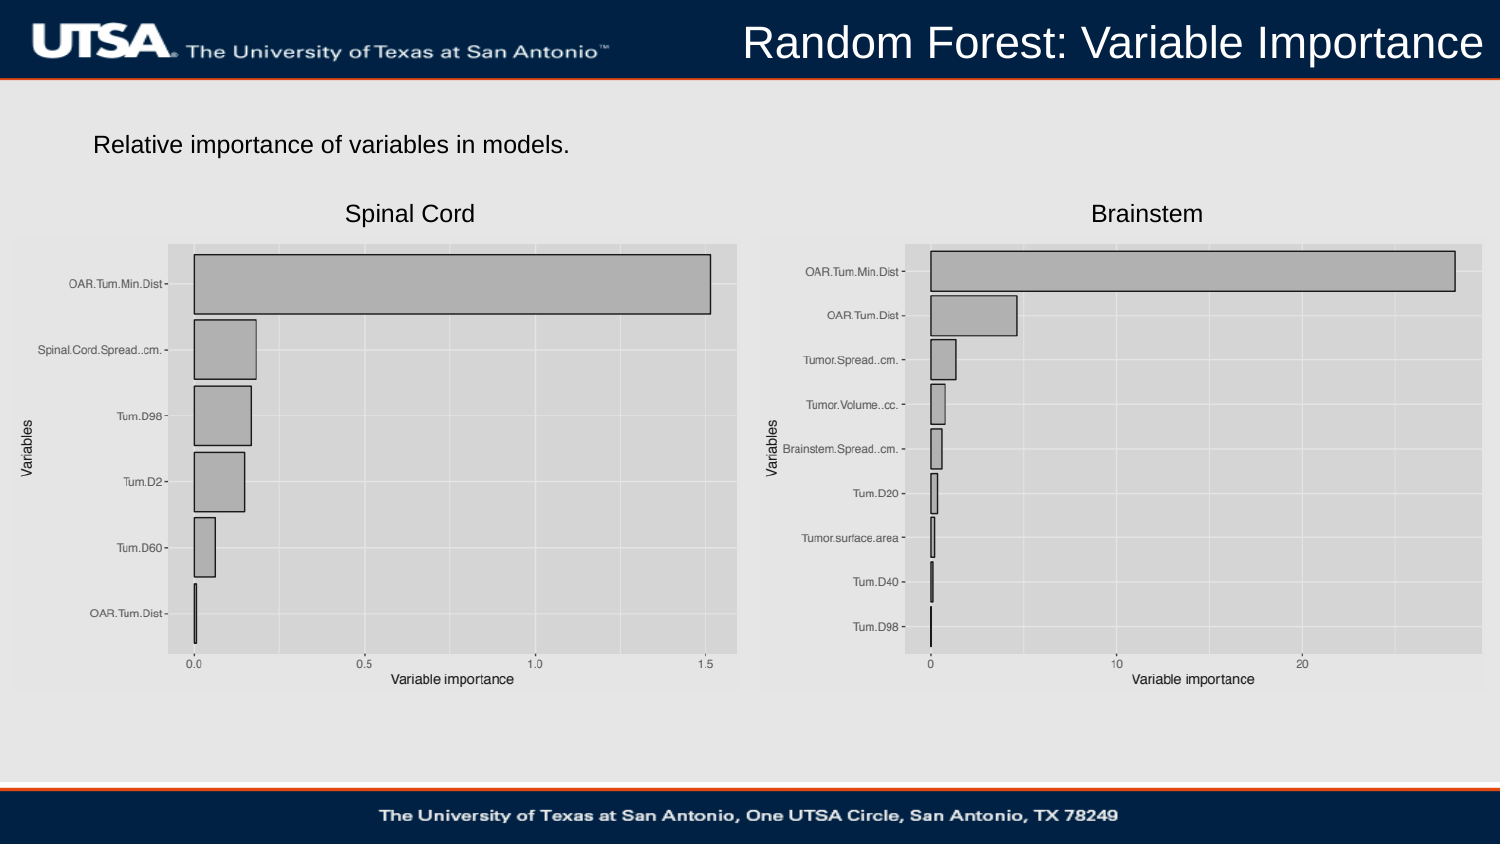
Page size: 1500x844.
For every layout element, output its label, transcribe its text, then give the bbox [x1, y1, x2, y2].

text_box Random Forest: Variable Importance [708, 0, 1500, 97]
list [759, 237, 1486, 692]
text_box Relative importance of variables in models. [78, 120, 587, 166]
picture [0, 782, 1500, 844]
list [14, 237, 741, 692]
picture [0, 0, 708, 80]
